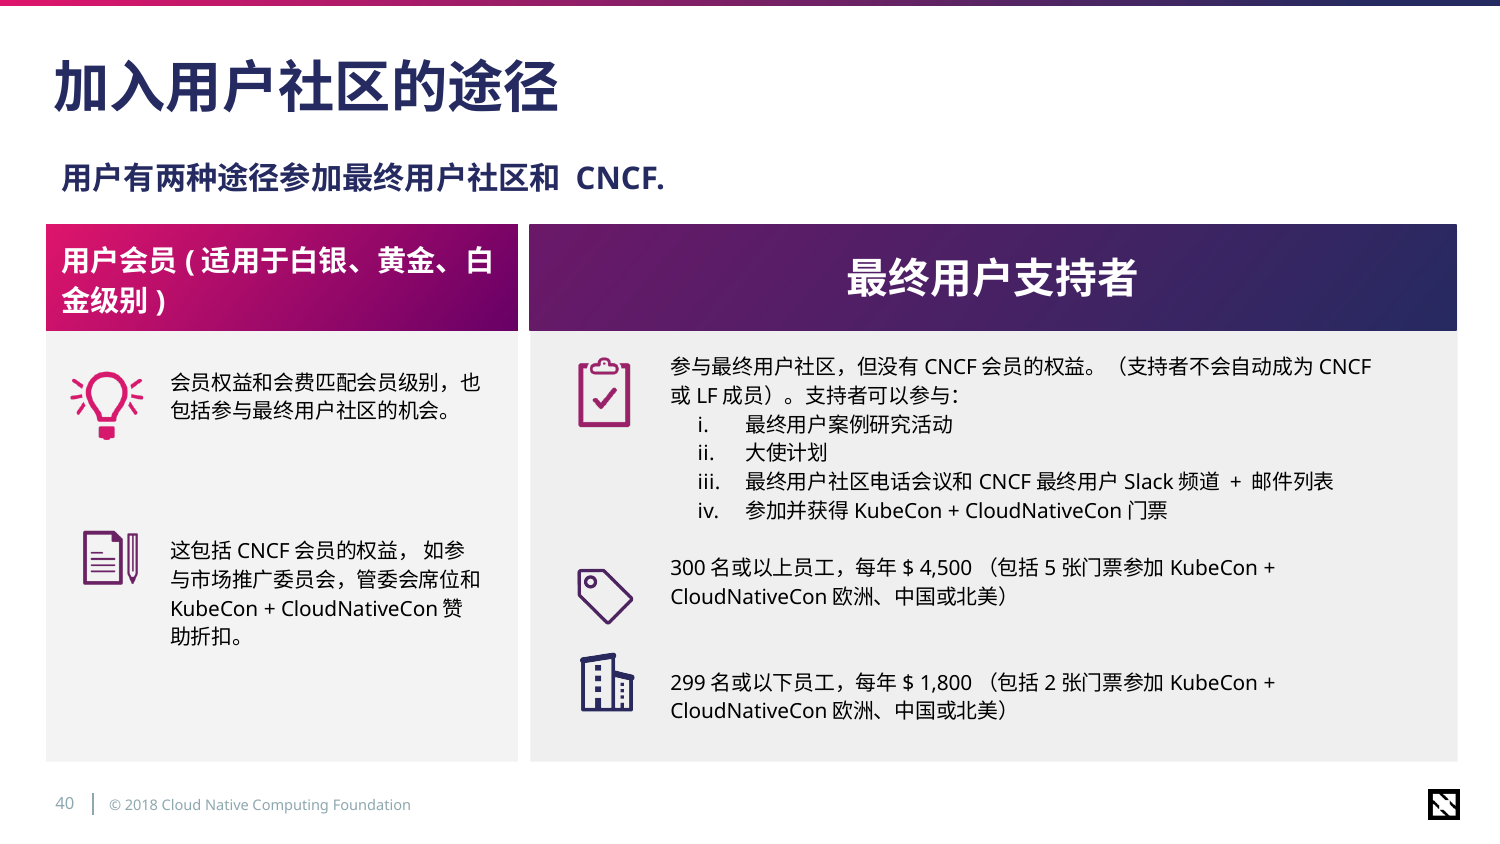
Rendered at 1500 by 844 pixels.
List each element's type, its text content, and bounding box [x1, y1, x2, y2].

text_box [530, 229, 1458, 762]
text_box 会员权益和会费匹配会员级别，也包括参与最终用户社区的机会。 这包括CNCF会员的权益， 如参与市场推广委员会，管委会席位和KubeCon + CloudNativeCon赞助折扣。 [4, 357, 498, 754]
text_box 最终用户支持者 [529, 224, 1457, 331]
title 加入用户社区的途径 [42, 52, 1458, 126]
text_box 参与最终用户社区，但没有CNCF会员的权益。（支持者不会自动成为CNCF 或LF成员）。支持者可以参与： 最终用户案例研究活动 大使计划 最终用户社区电话会议和CNCF最终用户Slack频道 + 邮件列表 参加并获得KubeCon + CloudNativeCon门票 300名或以上员工，每年$ 4,500（包括5张门票参加KubeCon + CloudNativeCon欧洲、中国或北美） 299名或以下员工，每年$ 1,800（包括2张门票参加KubeCon + CloudNativeCon欧洲、中国或北美） [505, 342, 1433, 768]
picture [59, 357, 154, 451]
text_box 用户会员(适用于白银、黄金、白金级别) [46, 224, 518, 331]
picture [566, 558, 640, 632]
picture [571, 643, 645, 718]
text_box 用户有两种途径参加最终用户社区和 CNCF. [46, 138, 1373, 167]
picture [70, 517, 154, 600]
picture [557, 347, 651, 441]
text_box [46, 331, 518, 762]
picture [1428, 789, 1460, 820]
